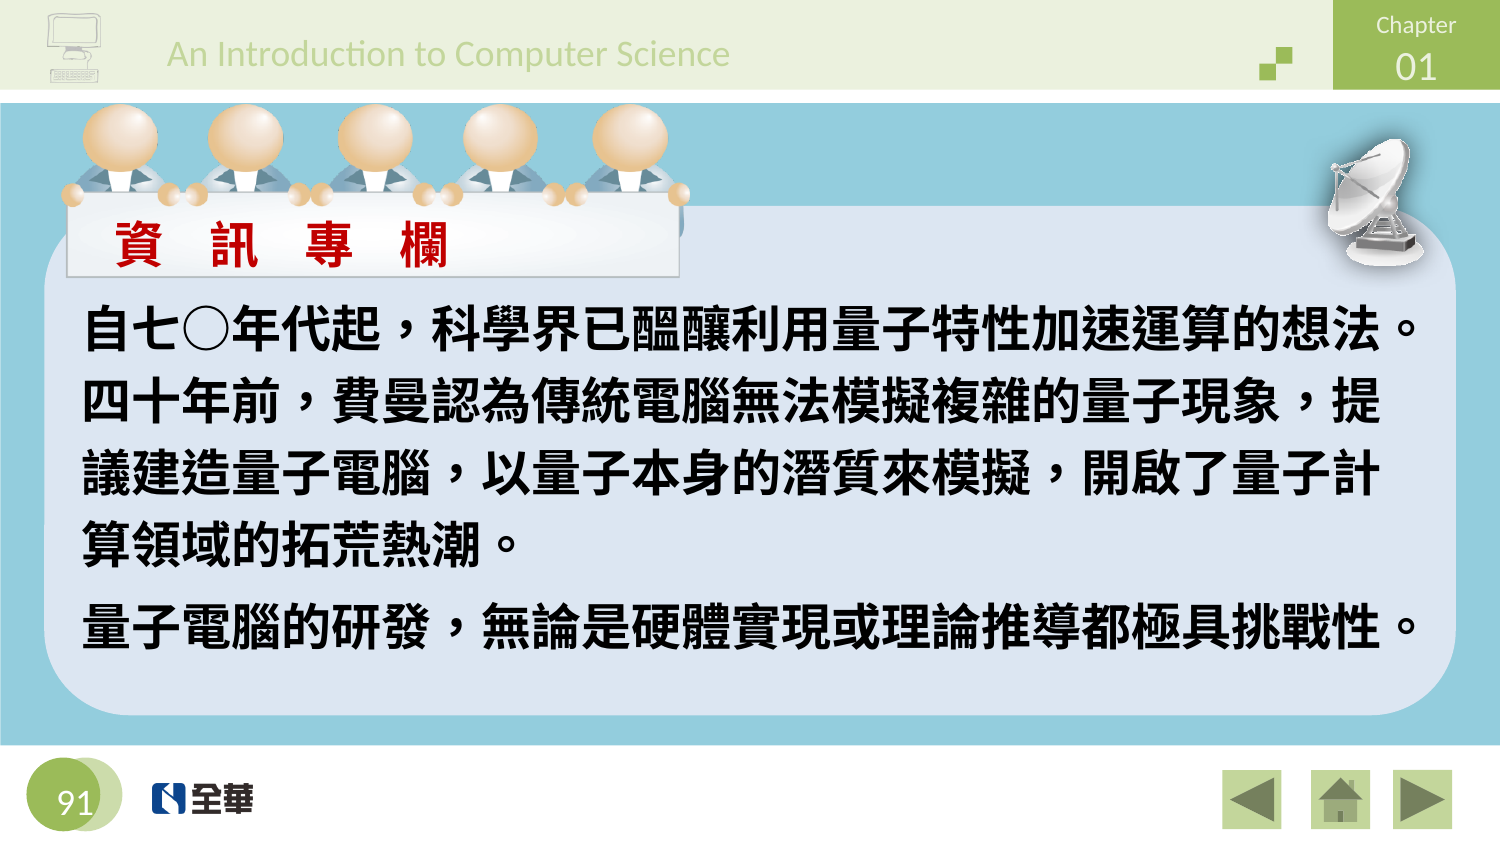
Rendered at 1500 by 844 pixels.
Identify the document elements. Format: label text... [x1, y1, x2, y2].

picture [152, 783, 253, 814]
picture [59, 104, 690, 282]
picture [1328, 139, 1430, 266]
list 自七○年代起，科學界已醞釀利用量子特性加速運算的想法。四十年前，費曼認為傳統電腦無法模擬複雜的量子現象，提議建造量子電腦，以量子本身的潛質來模擬，開啟了量子計算領域的拓荒熱潮。 量子電腦的研發，無論是硬體實現或理論推導都極具挑戰性。 [66, 277, 1417, 716]
picture [47, 13, 101, 83]
